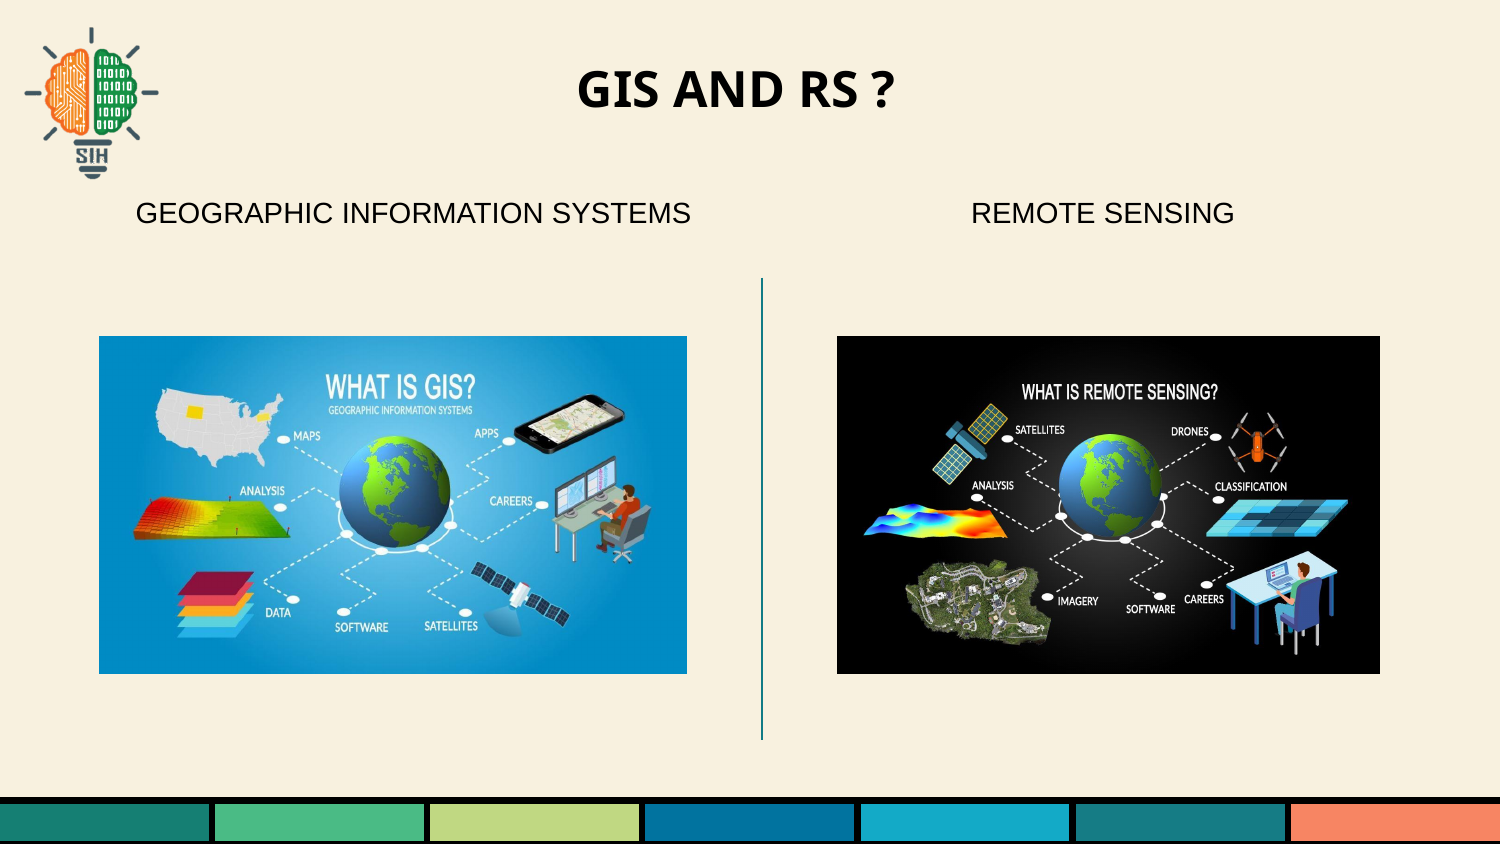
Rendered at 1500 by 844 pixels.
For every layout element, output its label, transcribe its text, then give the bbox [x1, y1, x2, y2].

picture [836, 335, 1380, 675]
picture [17, 25, 172, 188]
text_box GEOGRAPHIC INFORMATION SYSTEMS [120, 187, 721, 238]
text_box REMOTE SENSING [956, 187, 1251, 238]
text_box GIS AND RS ? [562, 50, 955, 125]
picture [133, 335, 651, 675]
